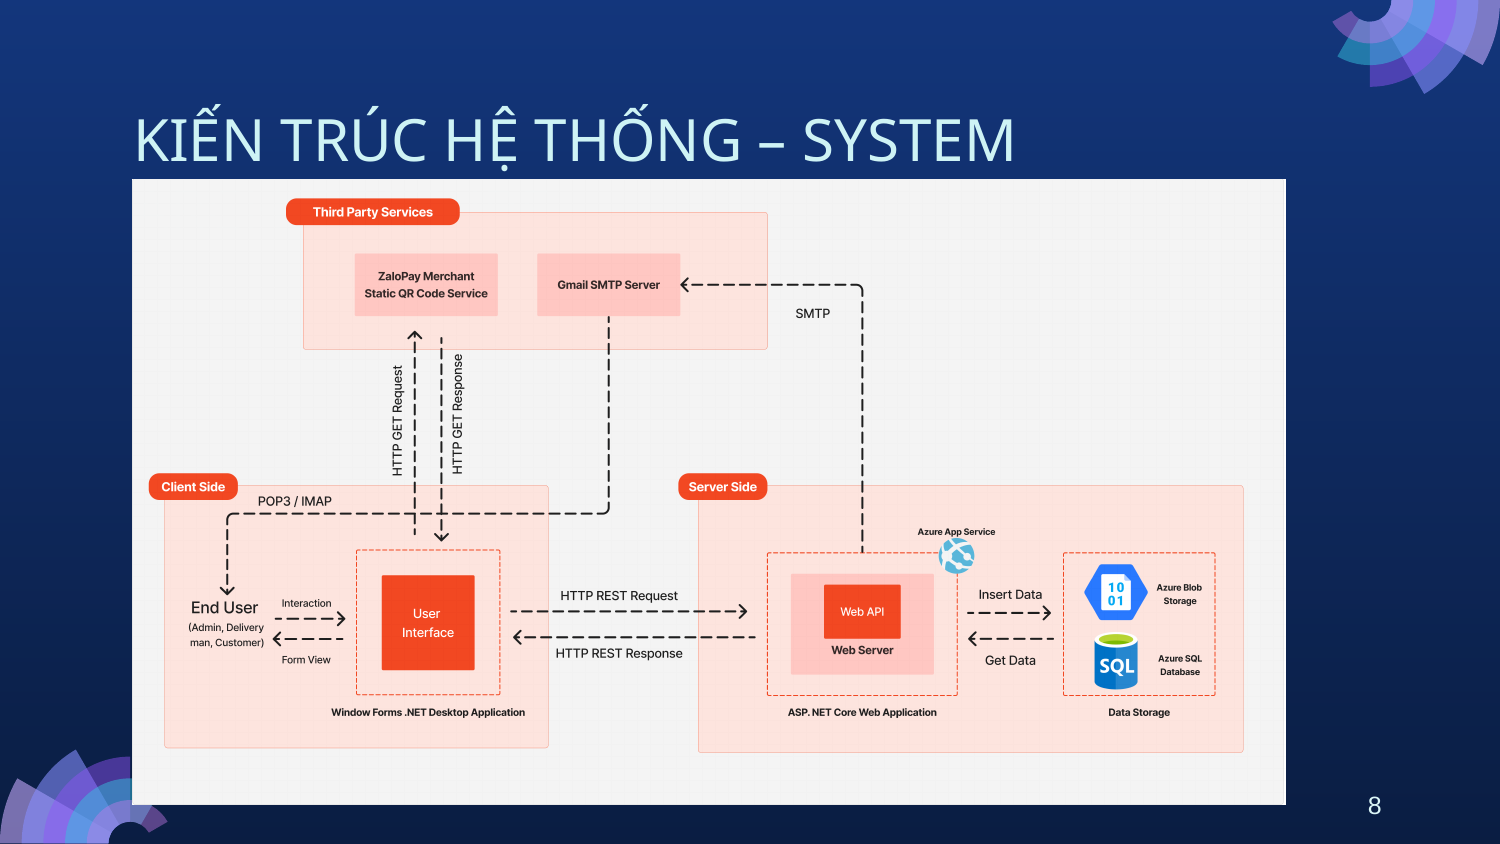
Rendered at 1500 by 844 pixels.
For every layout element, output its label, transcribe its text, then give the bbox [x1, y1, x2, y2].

picture [131, 179, 1286, 805]
slide_number 8 [1059, 782, 1397, 828]
title KIẾN TRÚC HỆ THỐNG – SYSTEM ARCHITECTURE [118, 88, 1382, 183]
